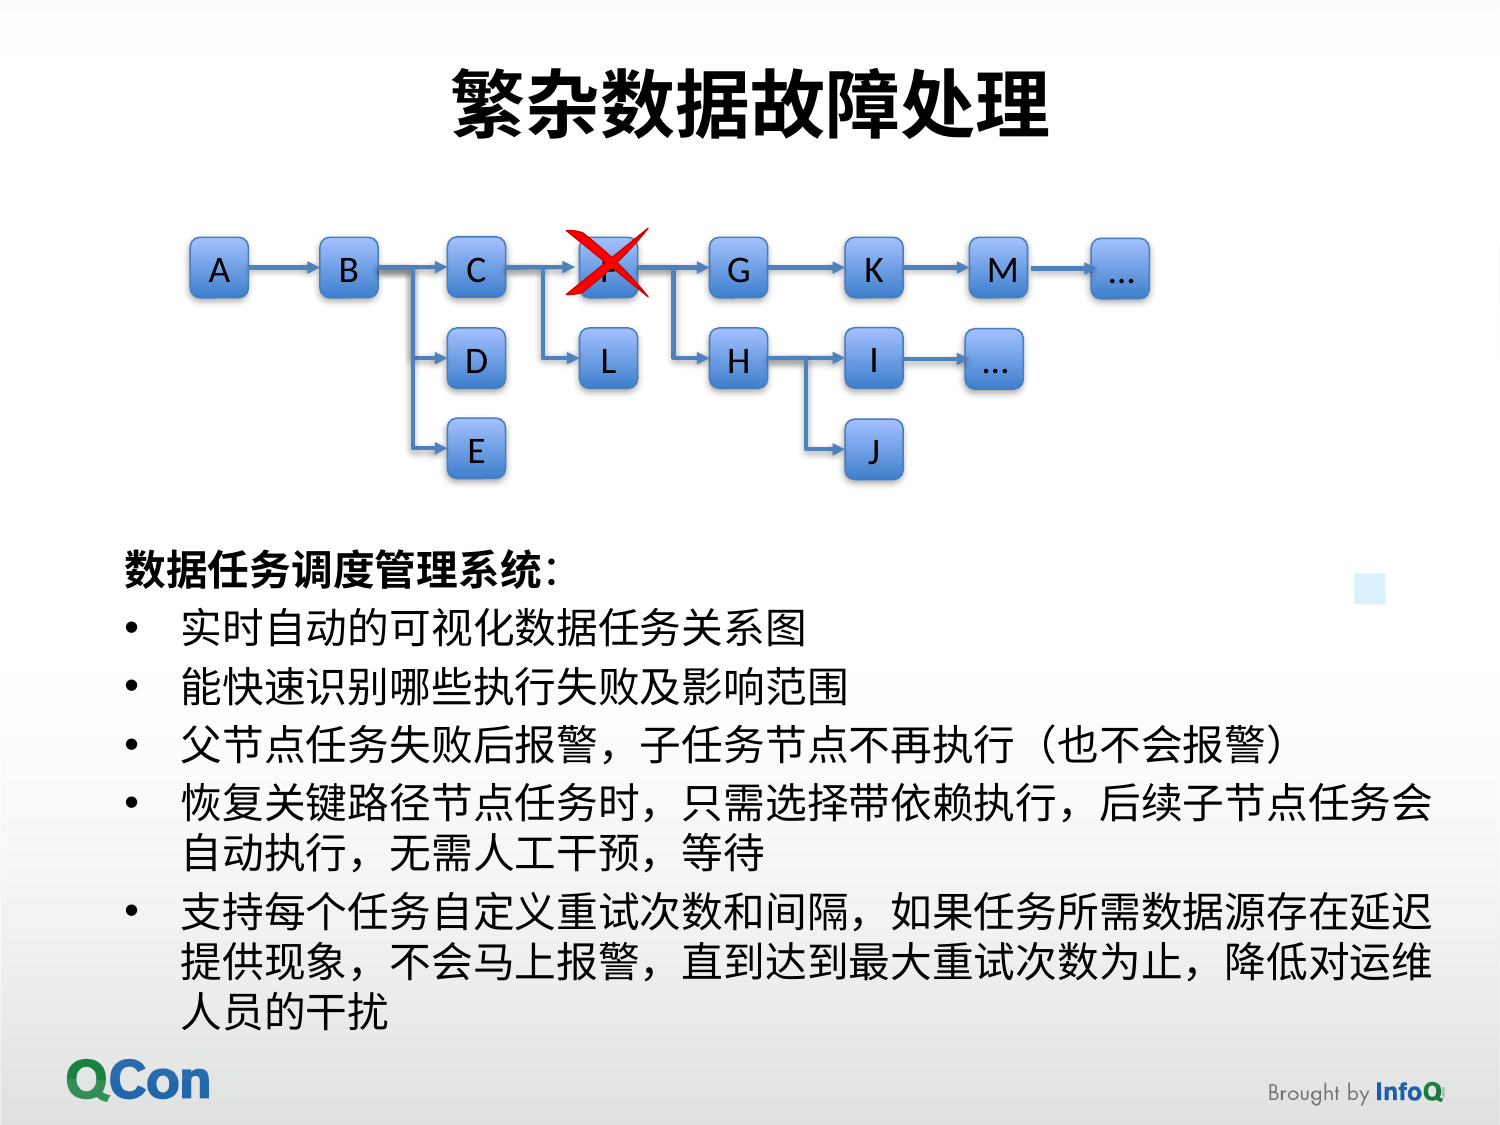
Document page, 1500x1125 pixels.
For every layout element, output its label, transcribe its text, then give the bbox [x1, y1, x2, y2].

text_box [505, 266, 580, 359]
text_box J [844, 418, 905, 481]
text_box … [964, 327, 1025, 390]
text_box K [844, 236, 905, 299]
text_box H [708, 327, 769, 390]
text_box C [446, 235, 507, 298]
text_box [637, 267, 710, 359]
picture [0, 0, 1500, 1125]
text_box M [968, 236, 1029, 299]
text_box … [1090, 237, 1151, 300]
text_box L [578, 327, 639, 390]
text_box I [844, 326, 905, 389]
text_box E [446, 417, 507, 480]
text_box B [319, 236, 379, 299]
text_box A [189, 236, 250, 299]
title 繁杂数据故障处理 [75, 45, 1425, 161]
text_box G [708, 236, 769, 299]
list 数据任务调度管理系统： 实时自动的可视化数据任务关系图 能快速识别哪些执行失败及影响范围 父节点任务失败后报警，子任务节点不再执行（也不会报警） 恢复关键路径节点任务时，只需选择带依赖执行，后续子节点任务会自动执行，无需人工干预，等待 支持每个任务自定义重试次数和间隔，如果任务所需数据源存在延迟提供现象，不会马上报警，直到达到最大重试次数为止，降低对运维人员的干扰 [109, 536, 1460, 905]
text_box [377, 267, 448, 449]
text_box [767, 357, 846, 450]
text_box D [452, 327, 507, 390]
